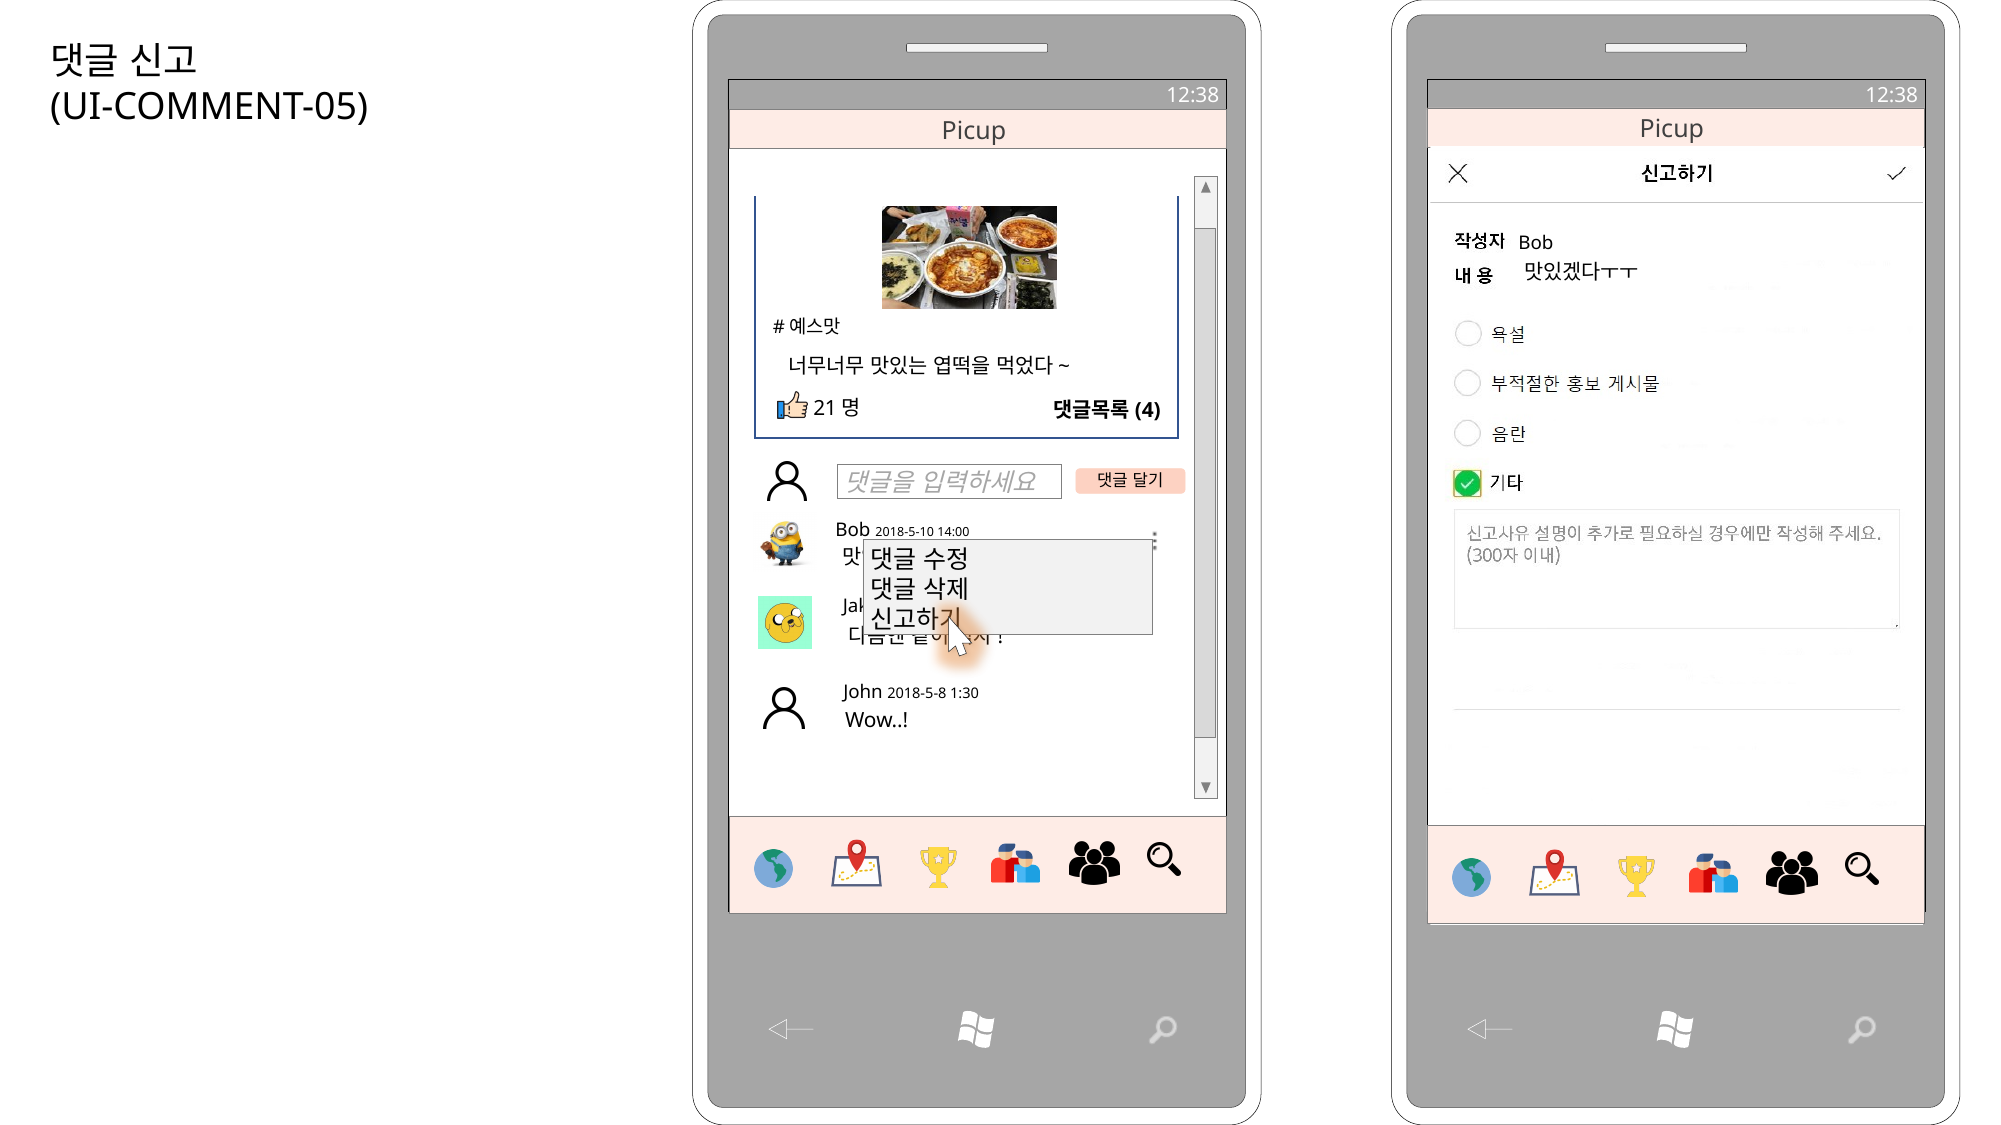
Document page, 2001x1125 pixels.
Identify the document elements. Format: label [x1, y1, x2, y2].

picture [763, 687, 805, 729]
picture [918, 847, 959, 888]
picture [758, 596, 812, 649]
picture [1430, 146, 1923, 925]
picture [767, 461, 807, 501]
picture [1068, 837, 1120, 889]
text_box [1391, 0, 1960, 1125]
picture [754, 849, 794, 888]
picture [991, 839, 1040, 887]
text_box [35, 29, 384, 180]
picture [1147, 842, 1181, 876]
picture [1140, 520, 1170, 564]
picture [882, 206, 1057, 309]
picture [831, 837, 882, 889]
picture [777, 389, 808, 421]
picture [753, 512, 817, 572]
text_box [692, 0, 1262, 1125]
